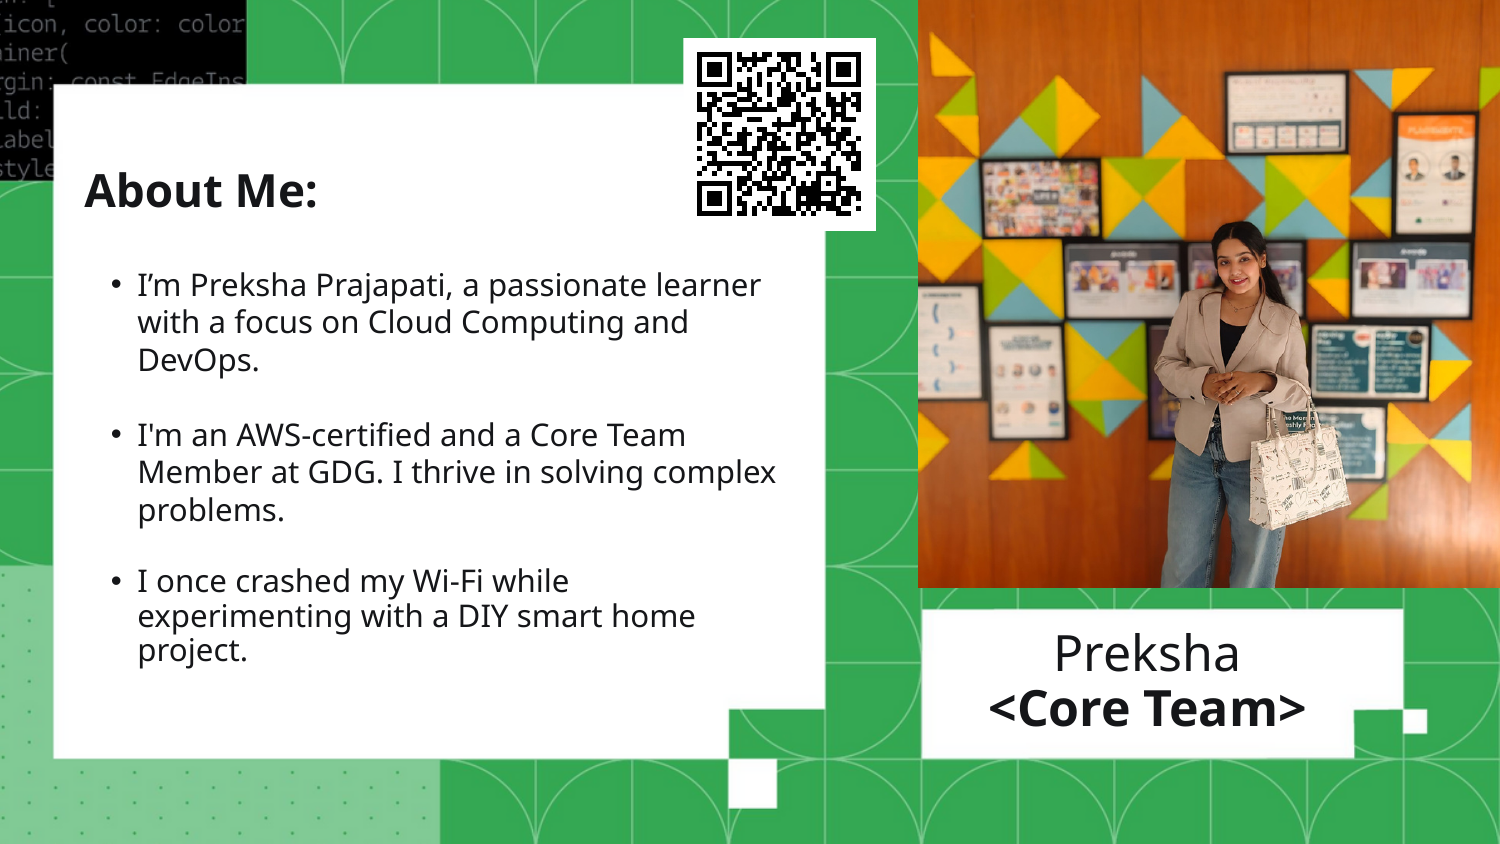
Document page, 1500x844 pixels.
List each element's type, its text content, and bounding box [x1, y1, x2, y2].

text_box Preksha <Core Team> [918, 626, 1378, 737]
text_box [918, 0, 1500, 588]
text_box [0, 0, 1500, 844]
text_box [683, 38, 877, 232]
text_box About Me: I’m Preksha Prajapati, a passionate learner with a focus on Cloud Computing and DevOps. I'm an AWS-certified and a Core Team Member at GDG. I thrive in solving complex problems. I once crashed my Wi-Fi while experimenting with a DIY smart home project. [84, 166, 780, 716]
